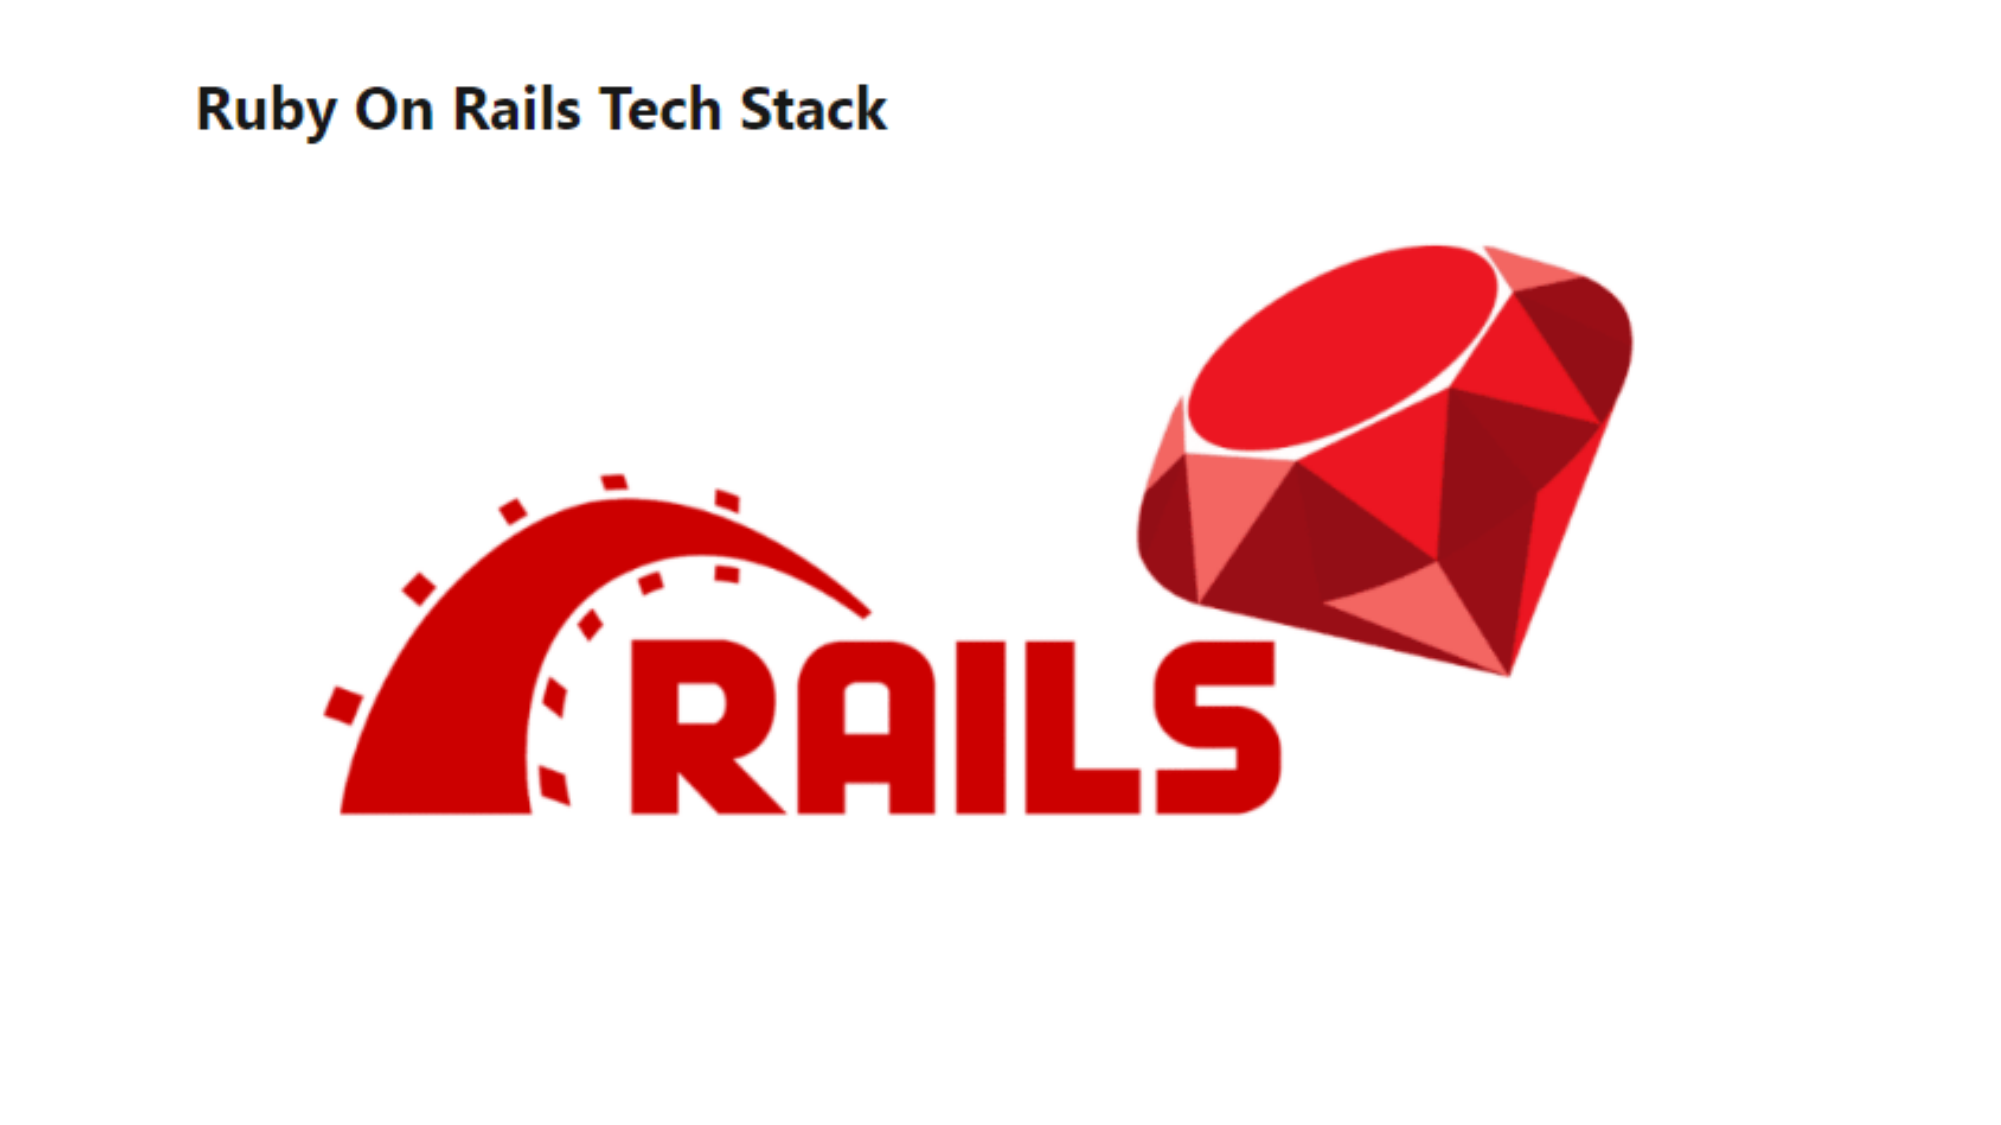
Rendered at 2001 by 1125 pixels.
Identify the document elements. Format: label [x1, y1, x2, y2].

picture [137, 59, 1860, 892]
